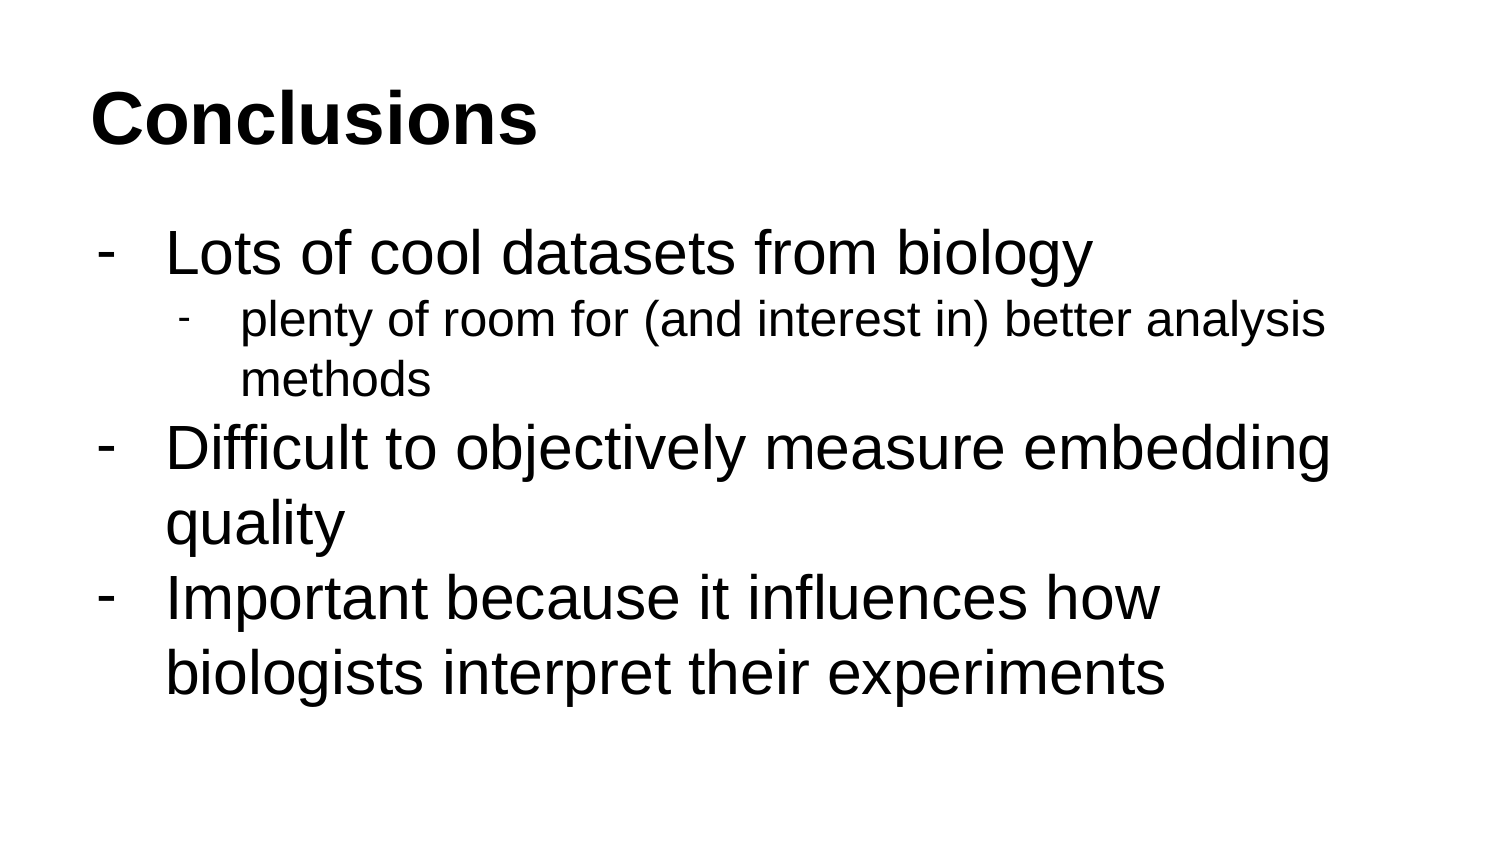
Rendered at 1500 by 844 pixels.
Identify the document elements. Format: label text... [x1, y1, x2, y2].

list Lots of cool datasets from biology plenty of room for (and interest in) better analysis methods Difficult to objectively measure embedding quality Important because it influences how biologists interpret their experiments [75, 196, 1425, 808]
title Conclusions [75, 33, 1425, 175]
